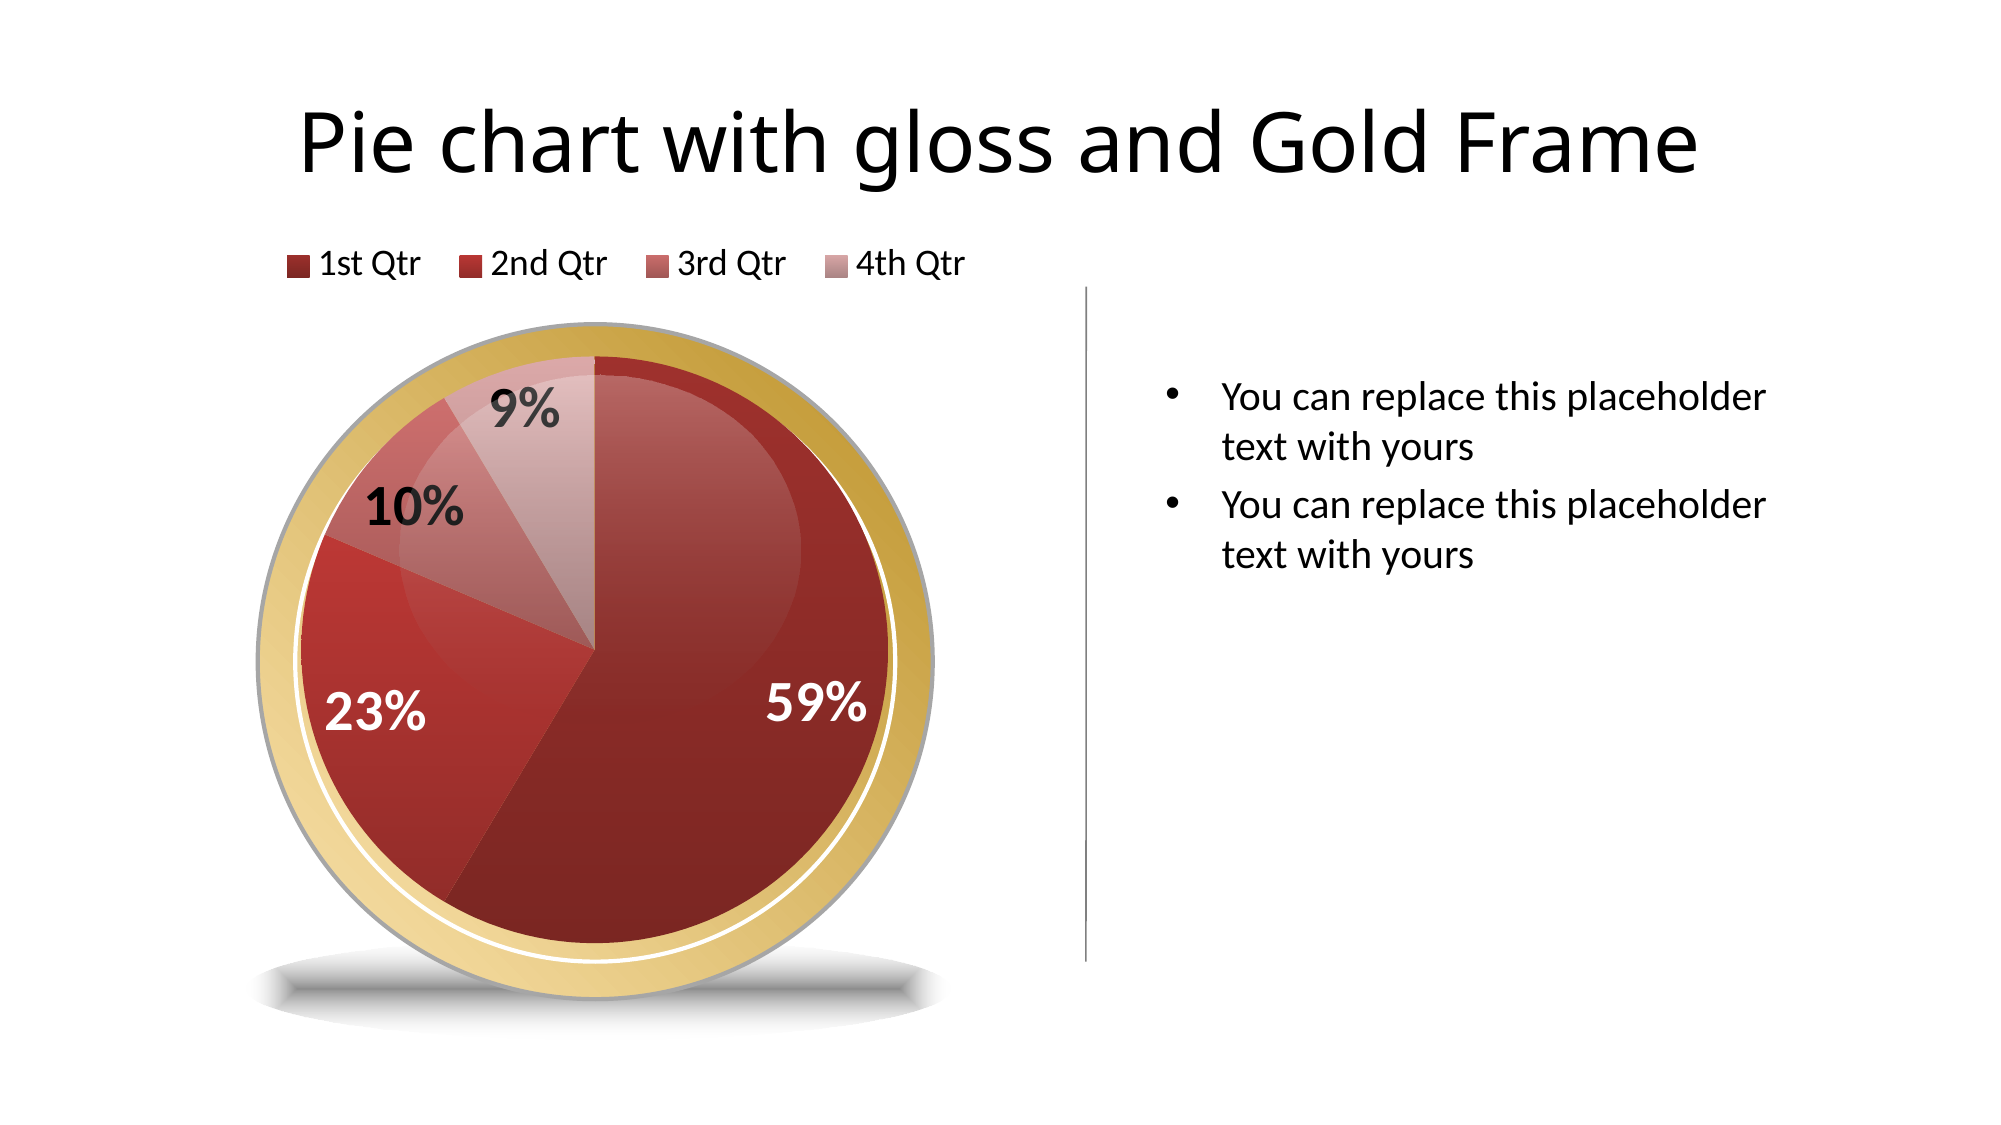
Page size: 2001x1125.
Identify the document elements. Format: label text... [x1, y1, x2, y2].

list You can replace this placeholder text with yours You can replace this placeholder text with yours [1150, 360, 1805, 979]
chart [112, 232, 1038, 1051]
title Pie chart with gloss and Gold Frame [99, 45, 1900, 233]
